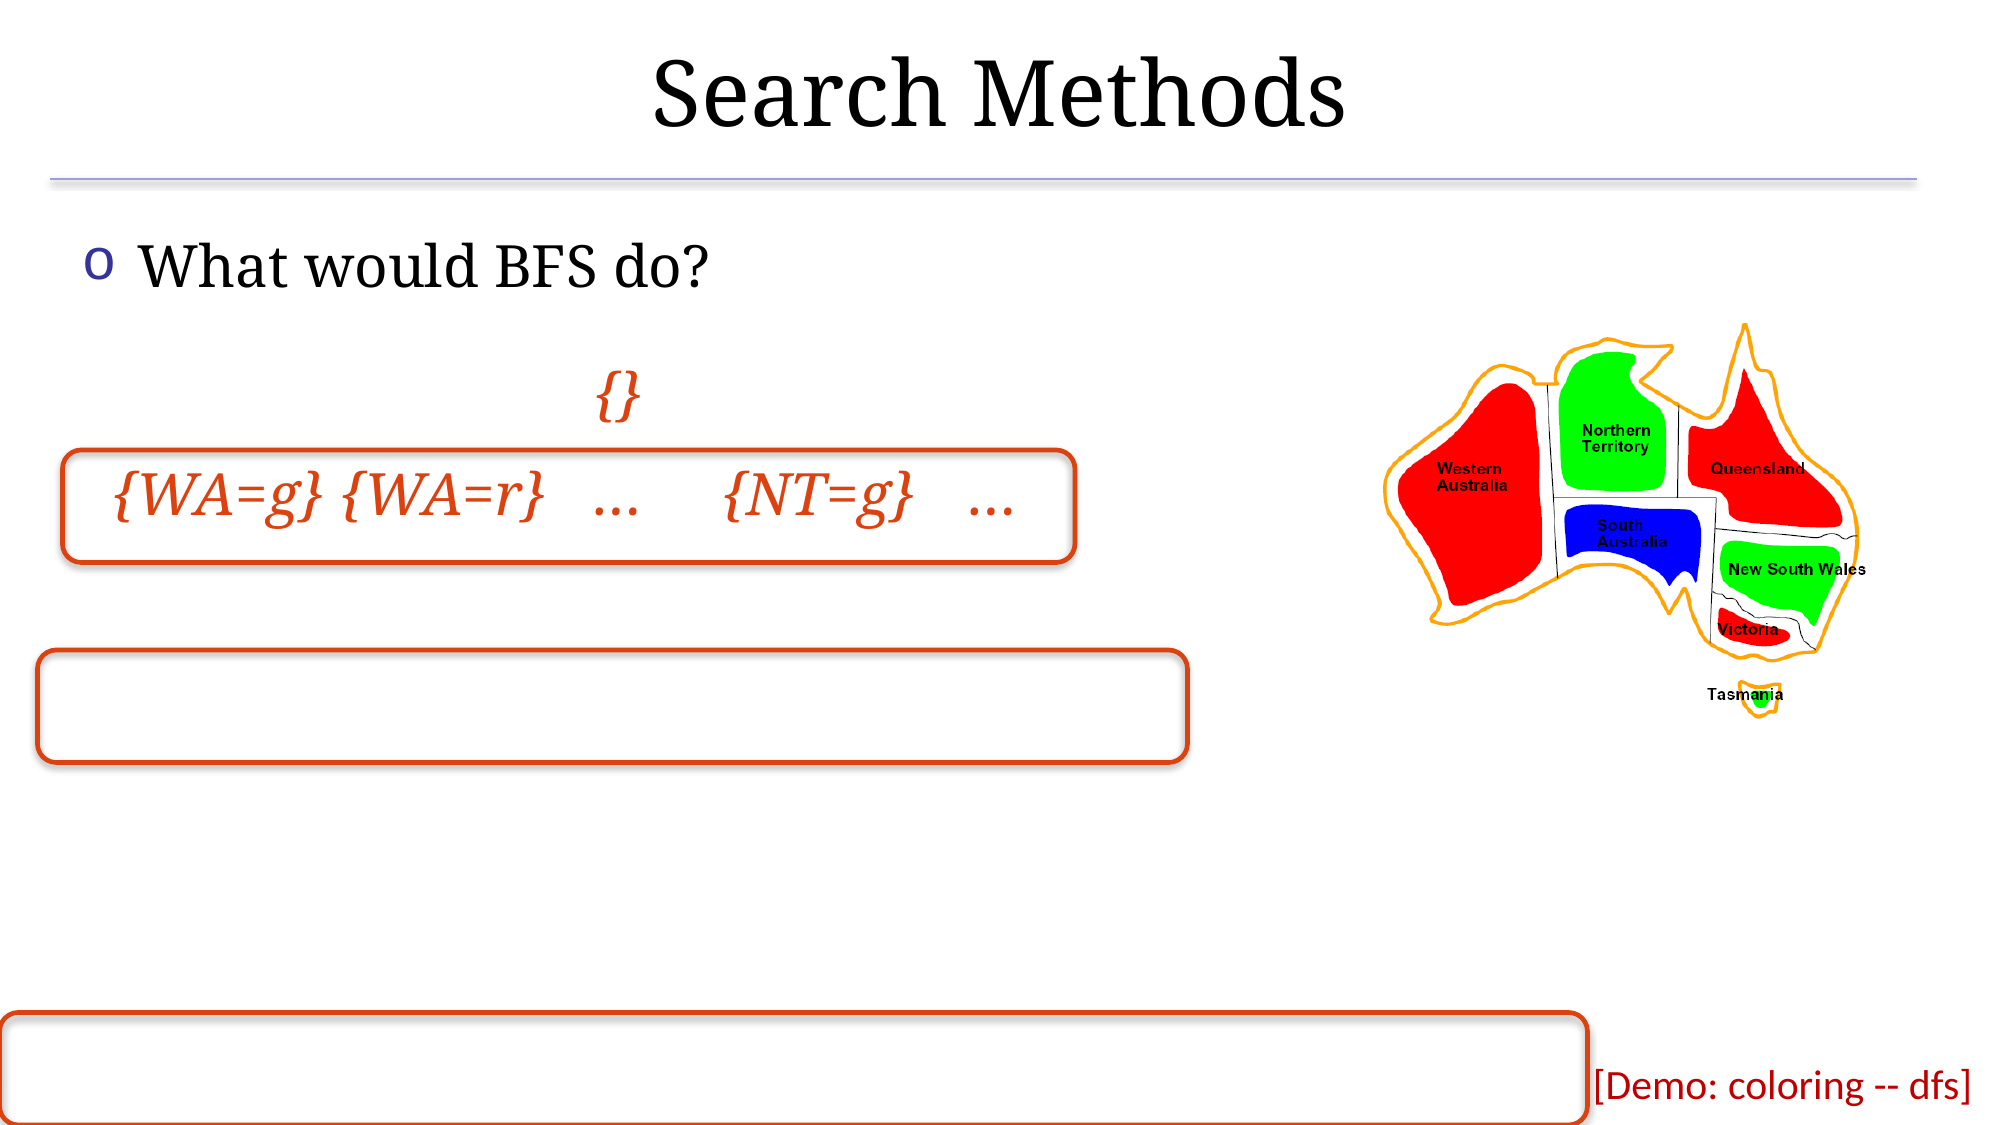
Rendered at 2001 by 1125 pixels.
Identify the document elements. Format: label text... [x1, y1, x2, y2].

title Search Methods [0, 0, 2000, 184]
text_box [Demo: coloring -- dfs] [1594, 1050, 1988, 1115]
text_box [0, 1011, 1589, 1125]
text_box [61, 449, 1076, 564]
text_box … [1065, 450, 1150, 535]
text_box [36, 649, 1189, 764]
text_box {} [549, 350, 688, 435]
picture [1374, 312, 1871, 724]
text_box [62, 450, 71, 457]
list What would BFS do? [66, 228, 1934, 1006]
